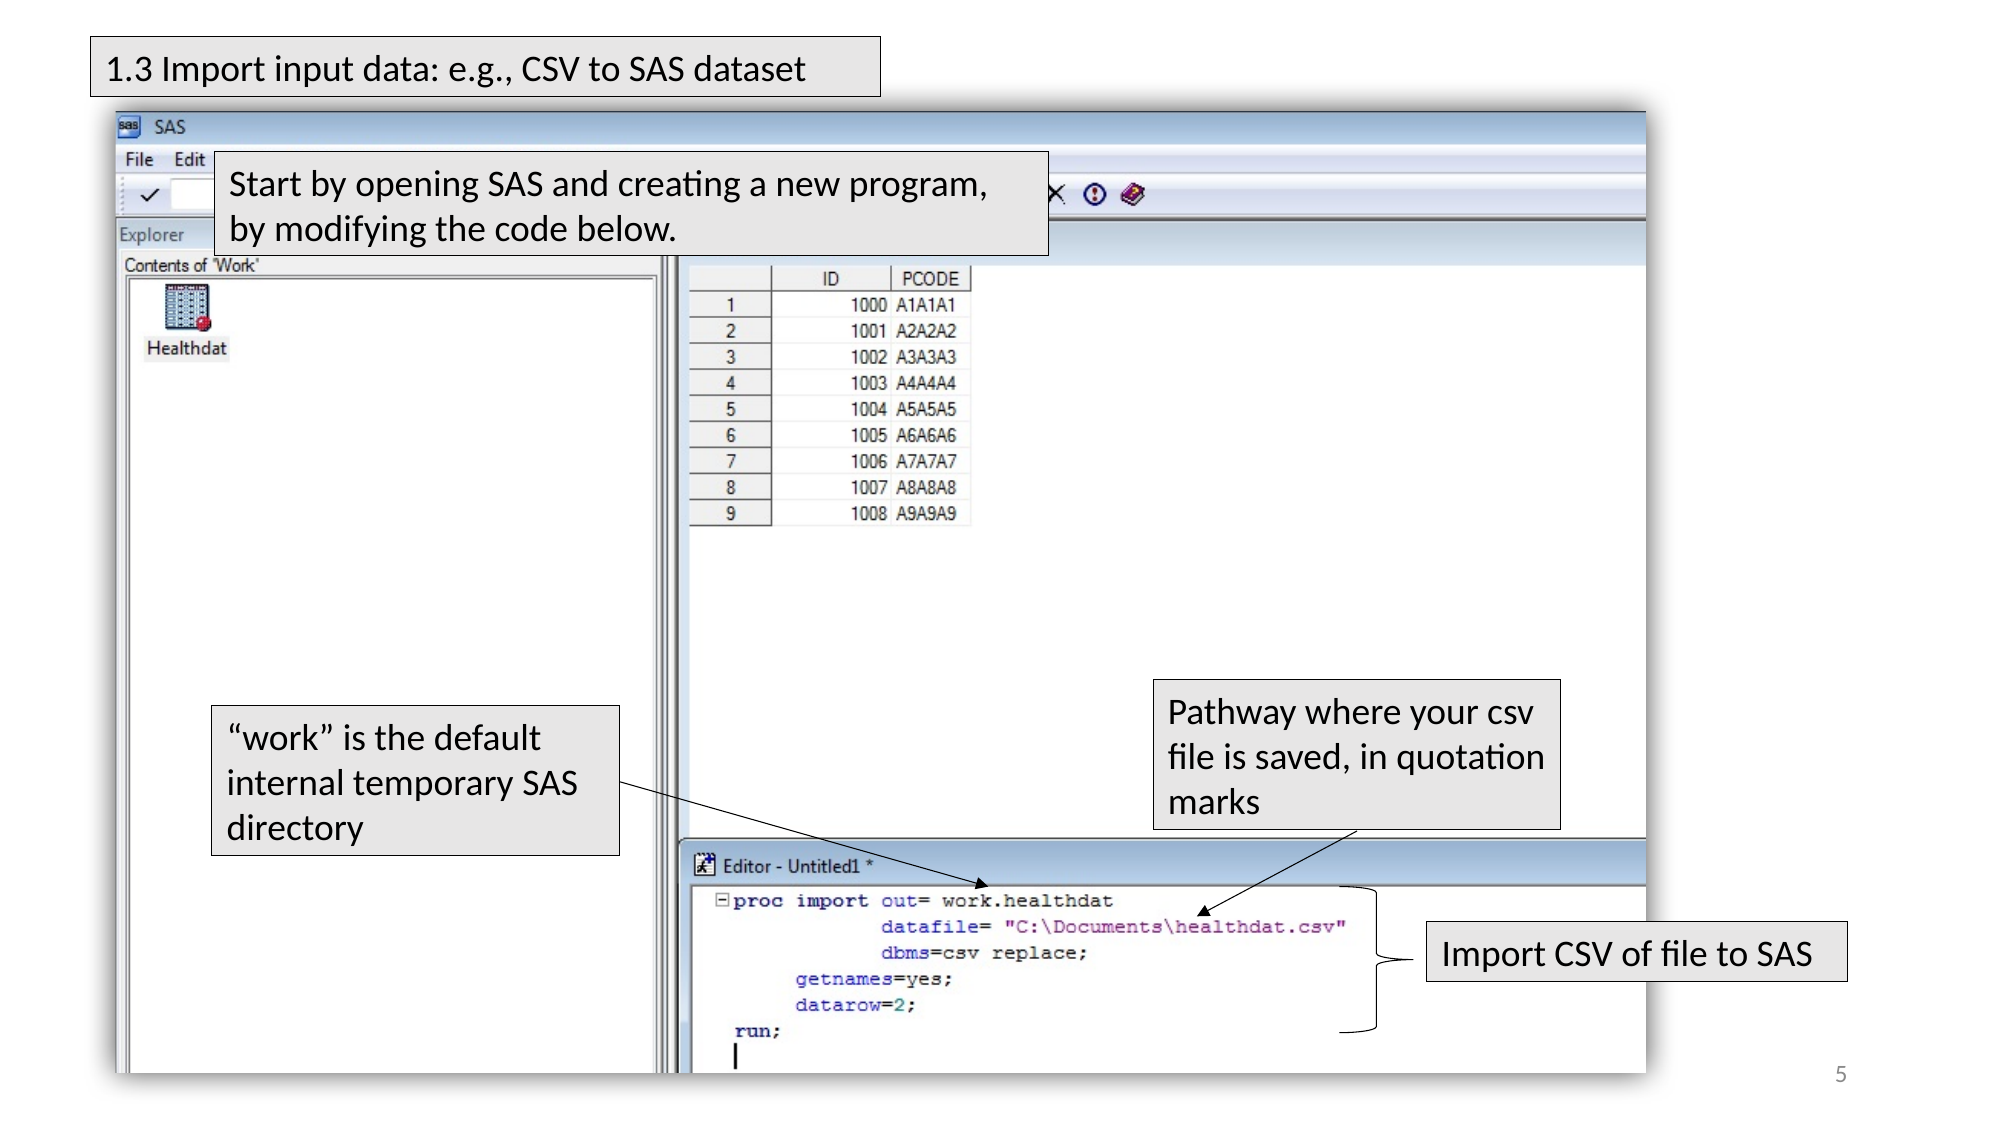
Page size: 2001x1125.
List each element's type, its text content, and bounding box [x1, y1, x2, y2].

picture [115, 111, 1646, 1073]
slide_number 5 [1412, 1042, 1863, 1103]
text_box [619, 781, 989, 887]
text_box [1196, 830, 1358, 917]
text_box Import CSV of file to SAS [1646, 921, 1848, 982]
text_box 1.3 Import input data: e.g., CSV to SAS dataset [90, 36, 881, 97]
